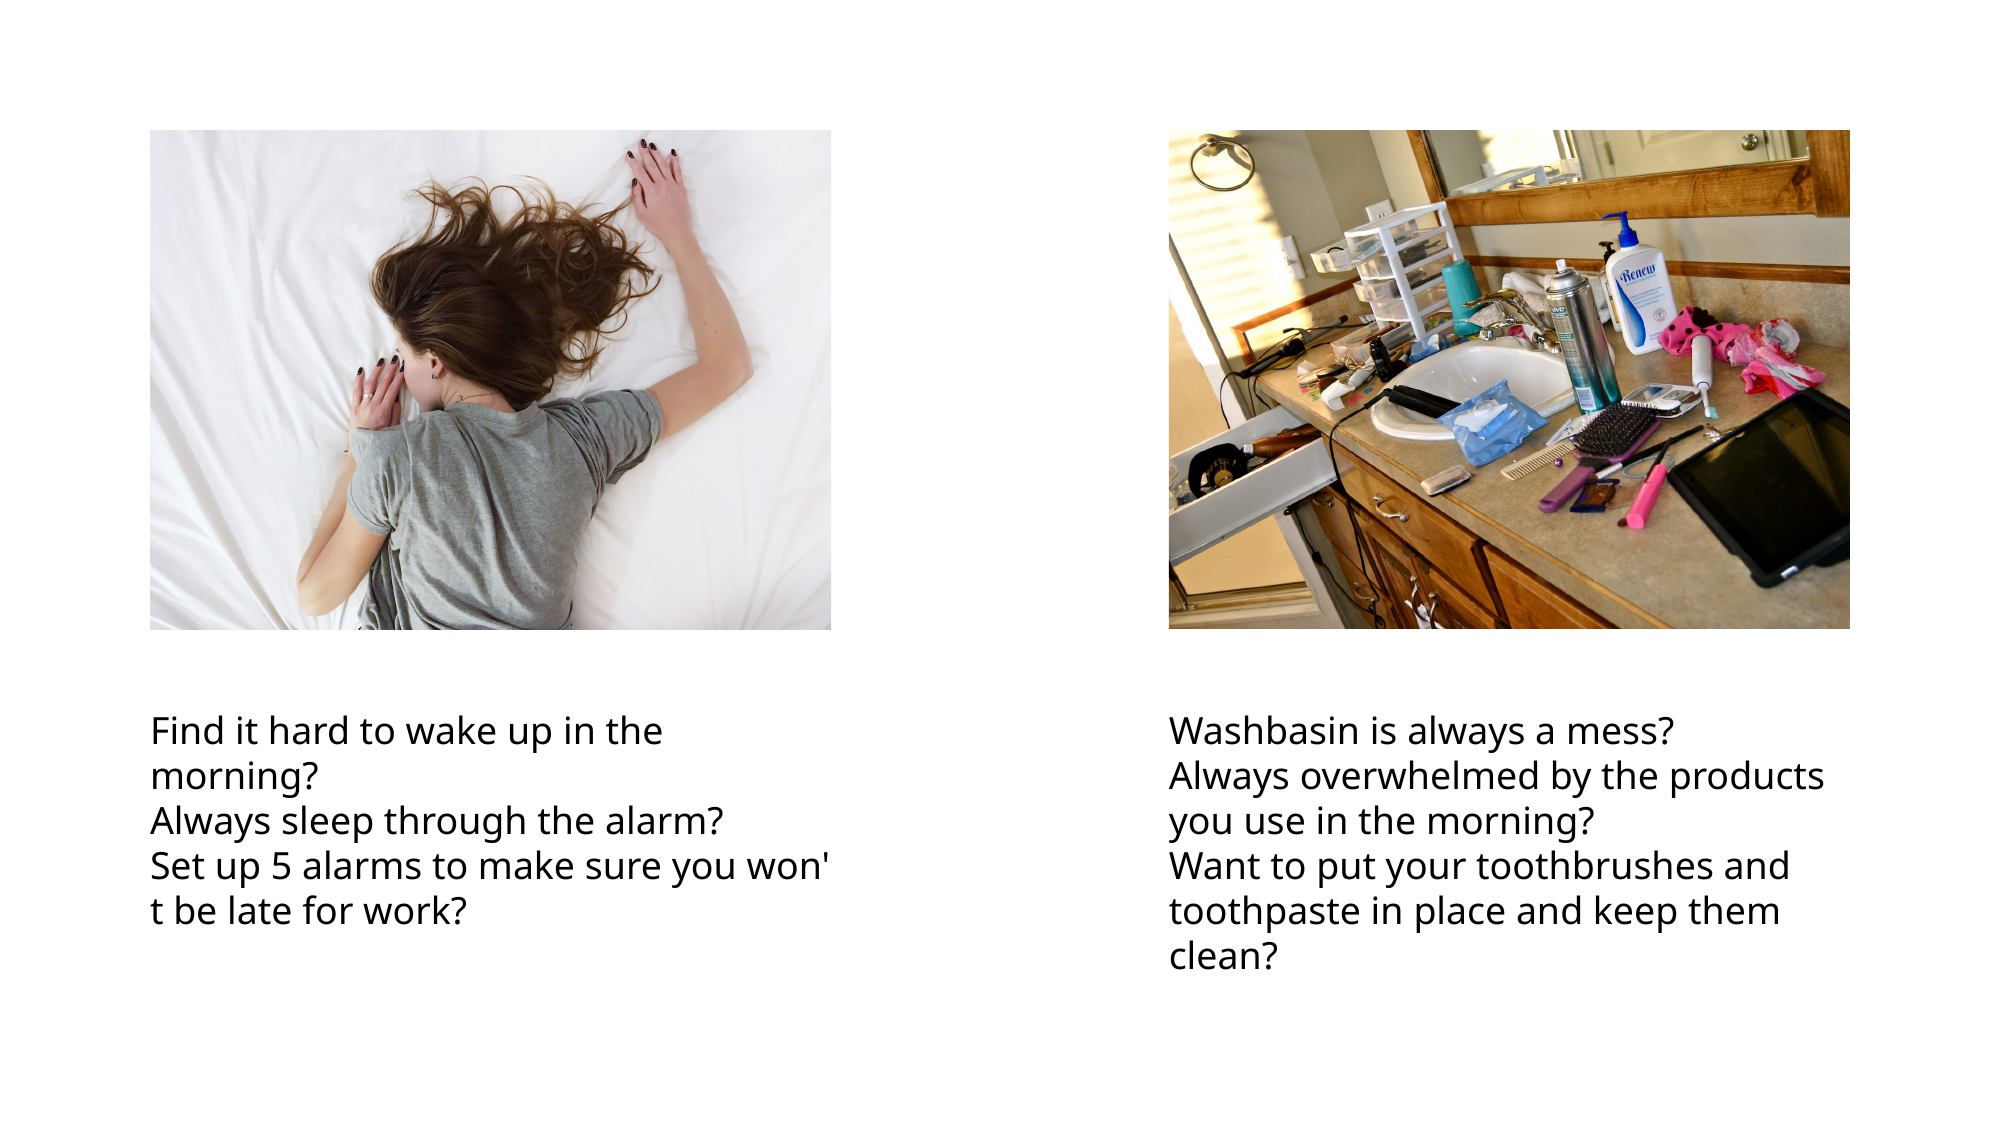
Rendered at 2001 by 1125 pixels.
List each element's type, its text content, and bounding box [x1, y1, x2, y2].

text_box Find it hard to wake up in the morning? Always sleep through the alarm? Set up 5 alarms to make sure you won' t be late for work? [149, 699, 832, 940]
text_box Washbasin is always a mess? Always overwhelmed by the products you use in the morning? Want to put your toothbrushes and toothpaste in place and keep them clean? [1168, 699, 1850, 985]
picture [1168, 130, 1850, 630]
picture [149, 130, 832, 630]
